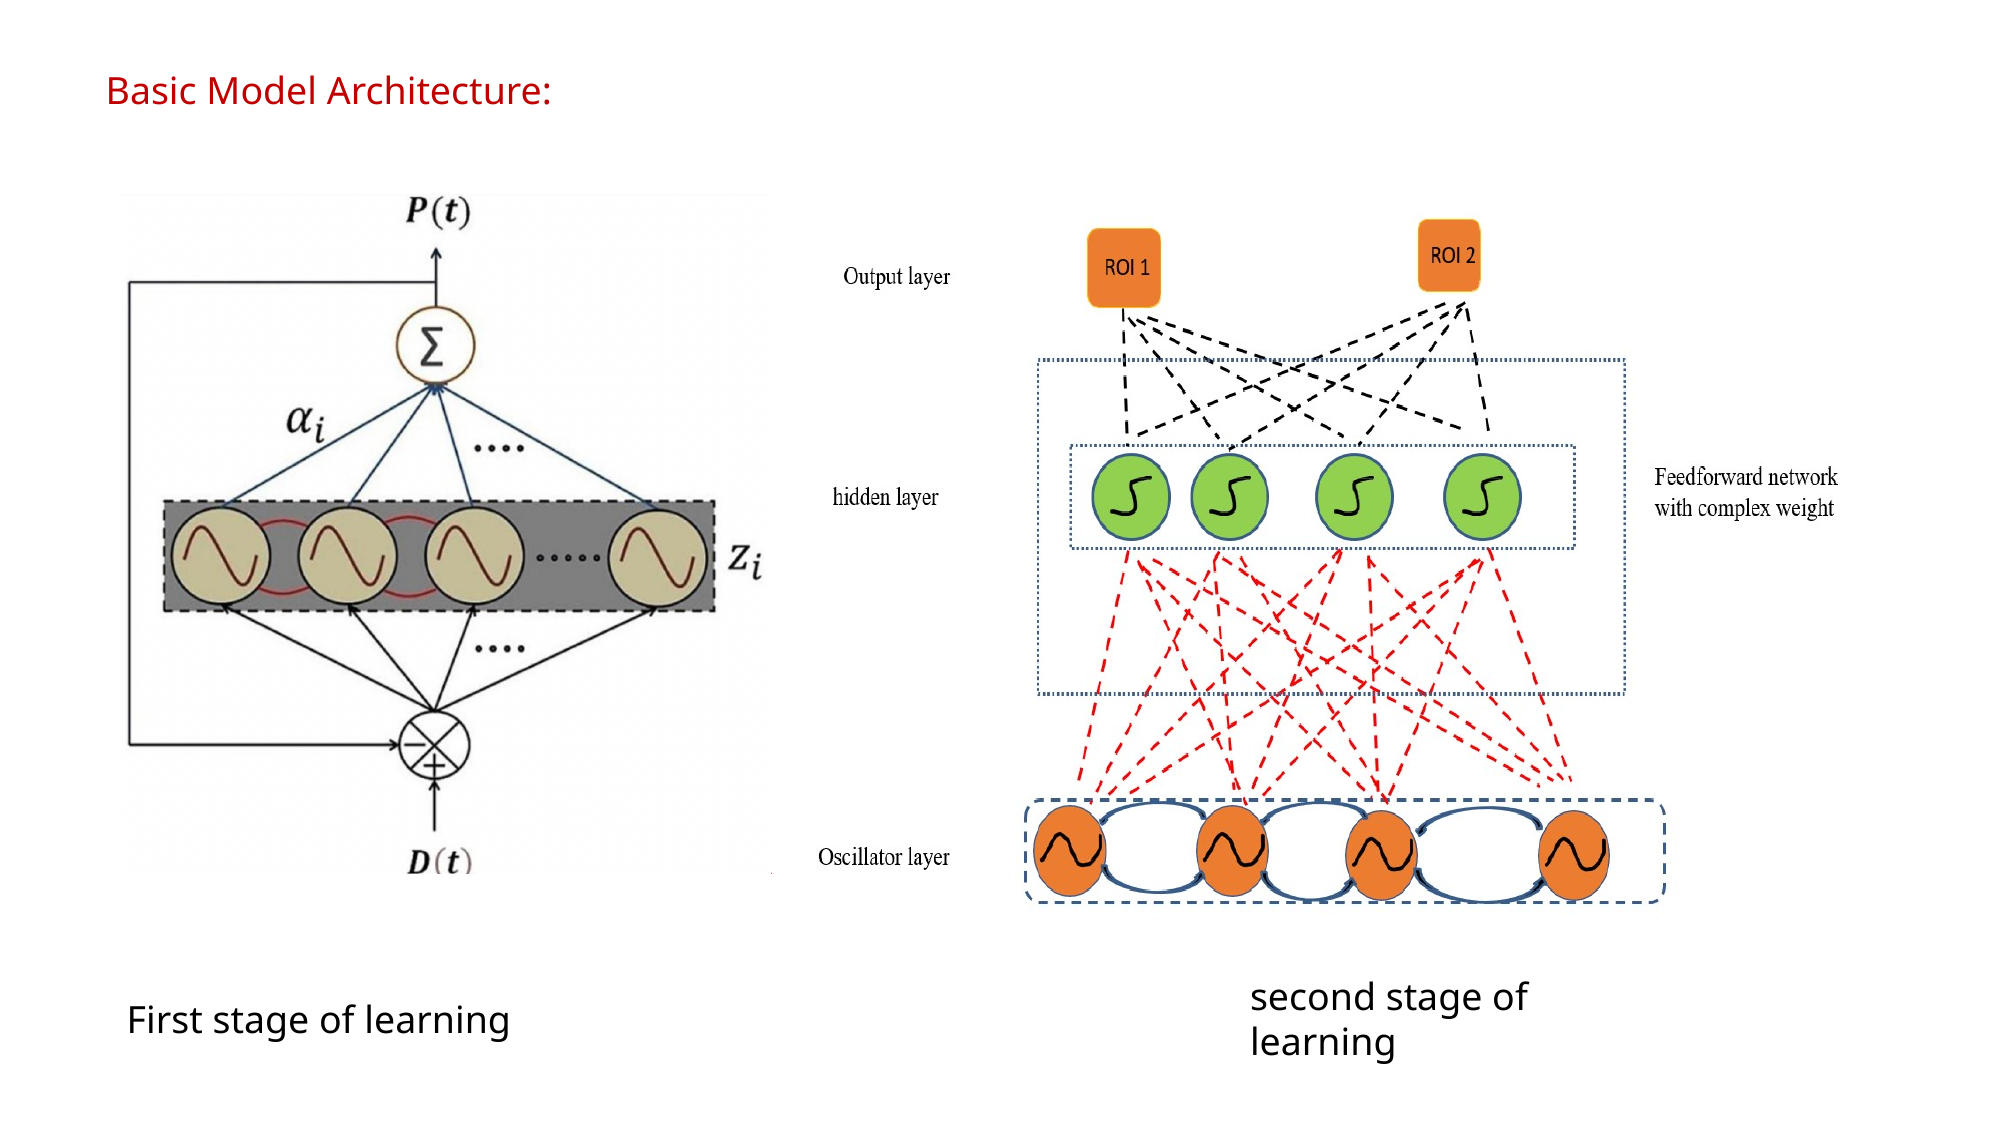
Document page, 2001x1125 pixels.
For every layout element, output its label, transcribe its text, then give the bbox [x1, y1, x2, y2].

text_box Basic Model Architecture: [90, 59, 877, 120]
picture [773, 195, 1904, 966]
text_box First stage of learning [111, 988, 706, 1049]
text_box second stage of learning [1234, 966, 1685, 1070]
picture [121, 194, 772, 874]
